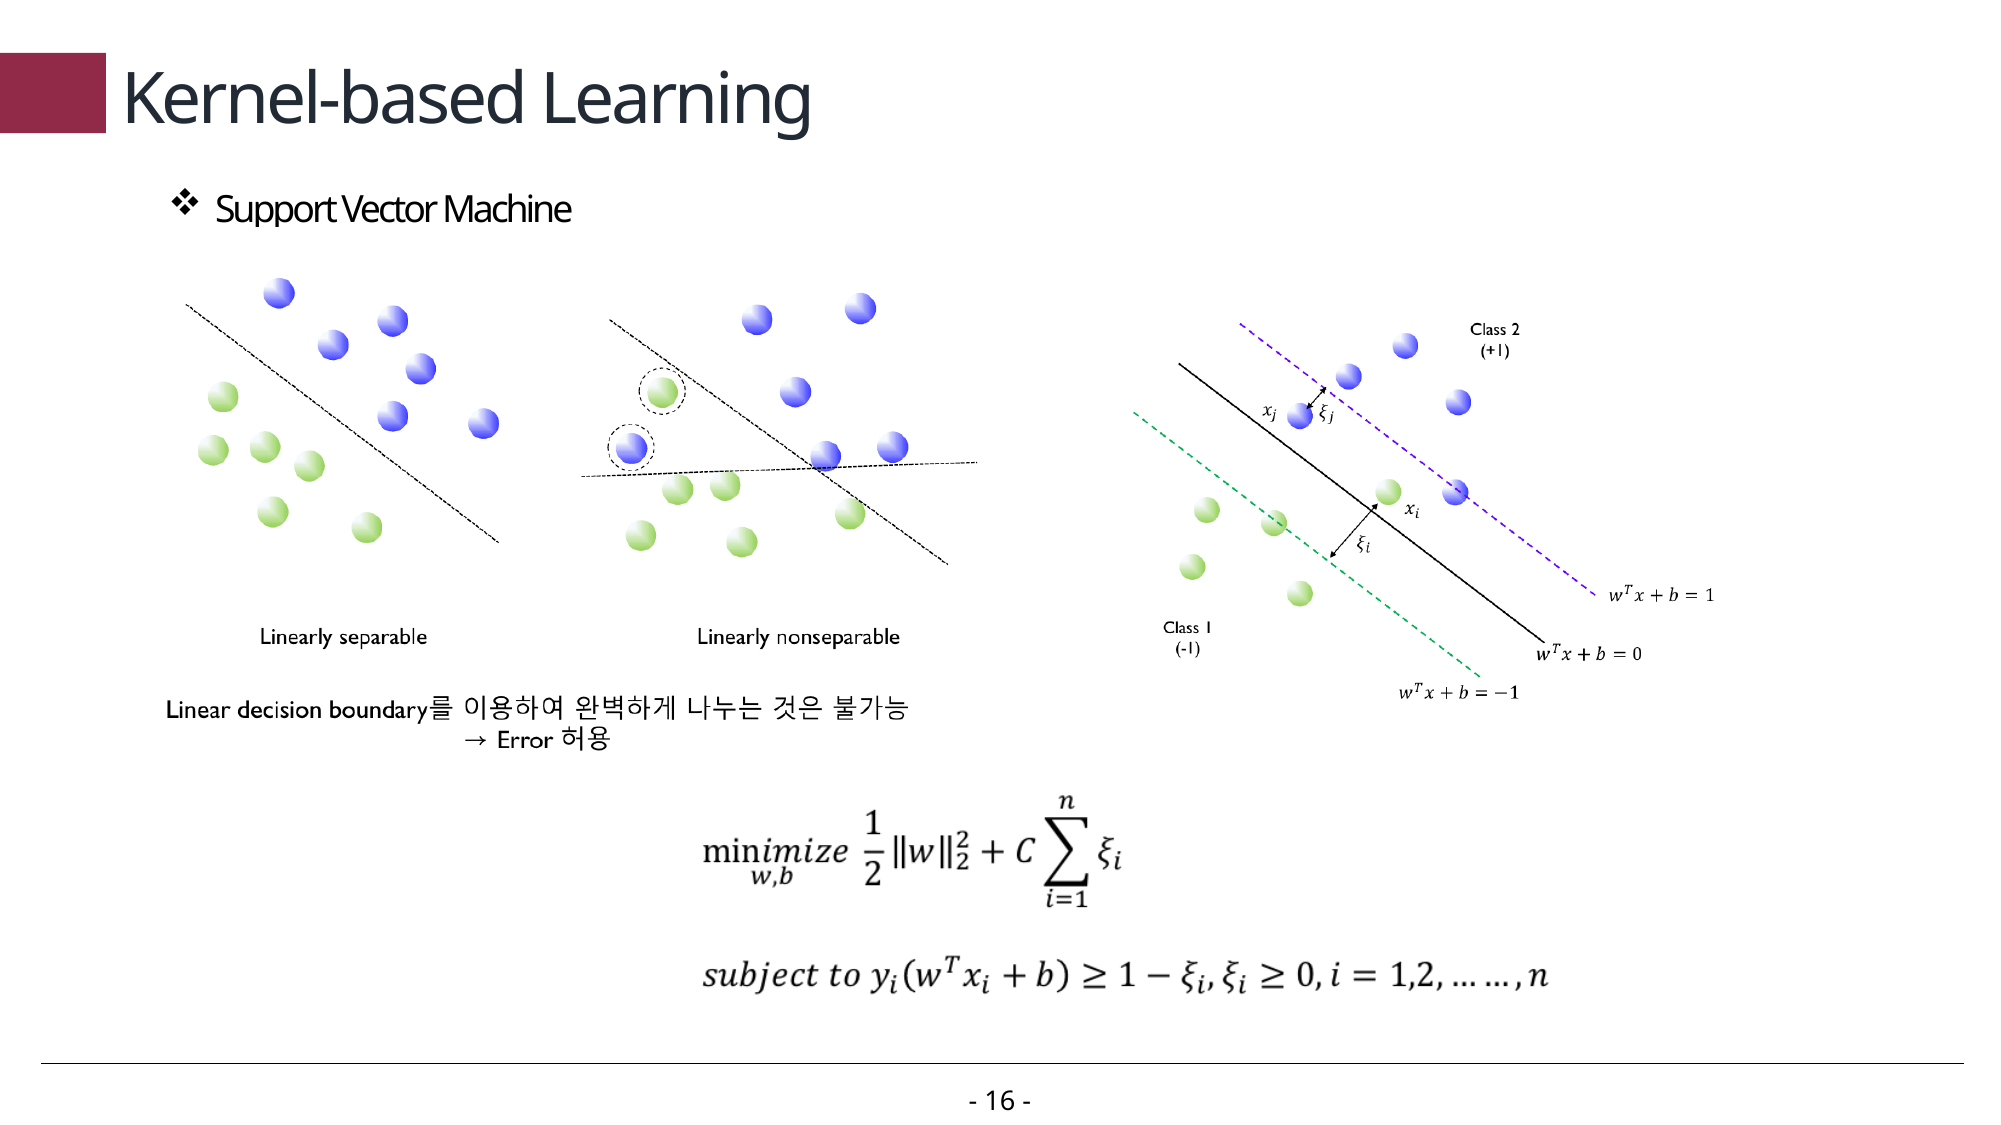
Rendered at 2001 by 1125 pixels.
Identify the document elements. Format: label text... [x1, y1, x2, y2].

text_box Support Vector Machine [153, 154, 1987, 305]
picture [153, 227, 1647, 1036]
title Kernel-based Learning [106, 54, 1730, 147]
picture [1059, 277, 1734, 715]
